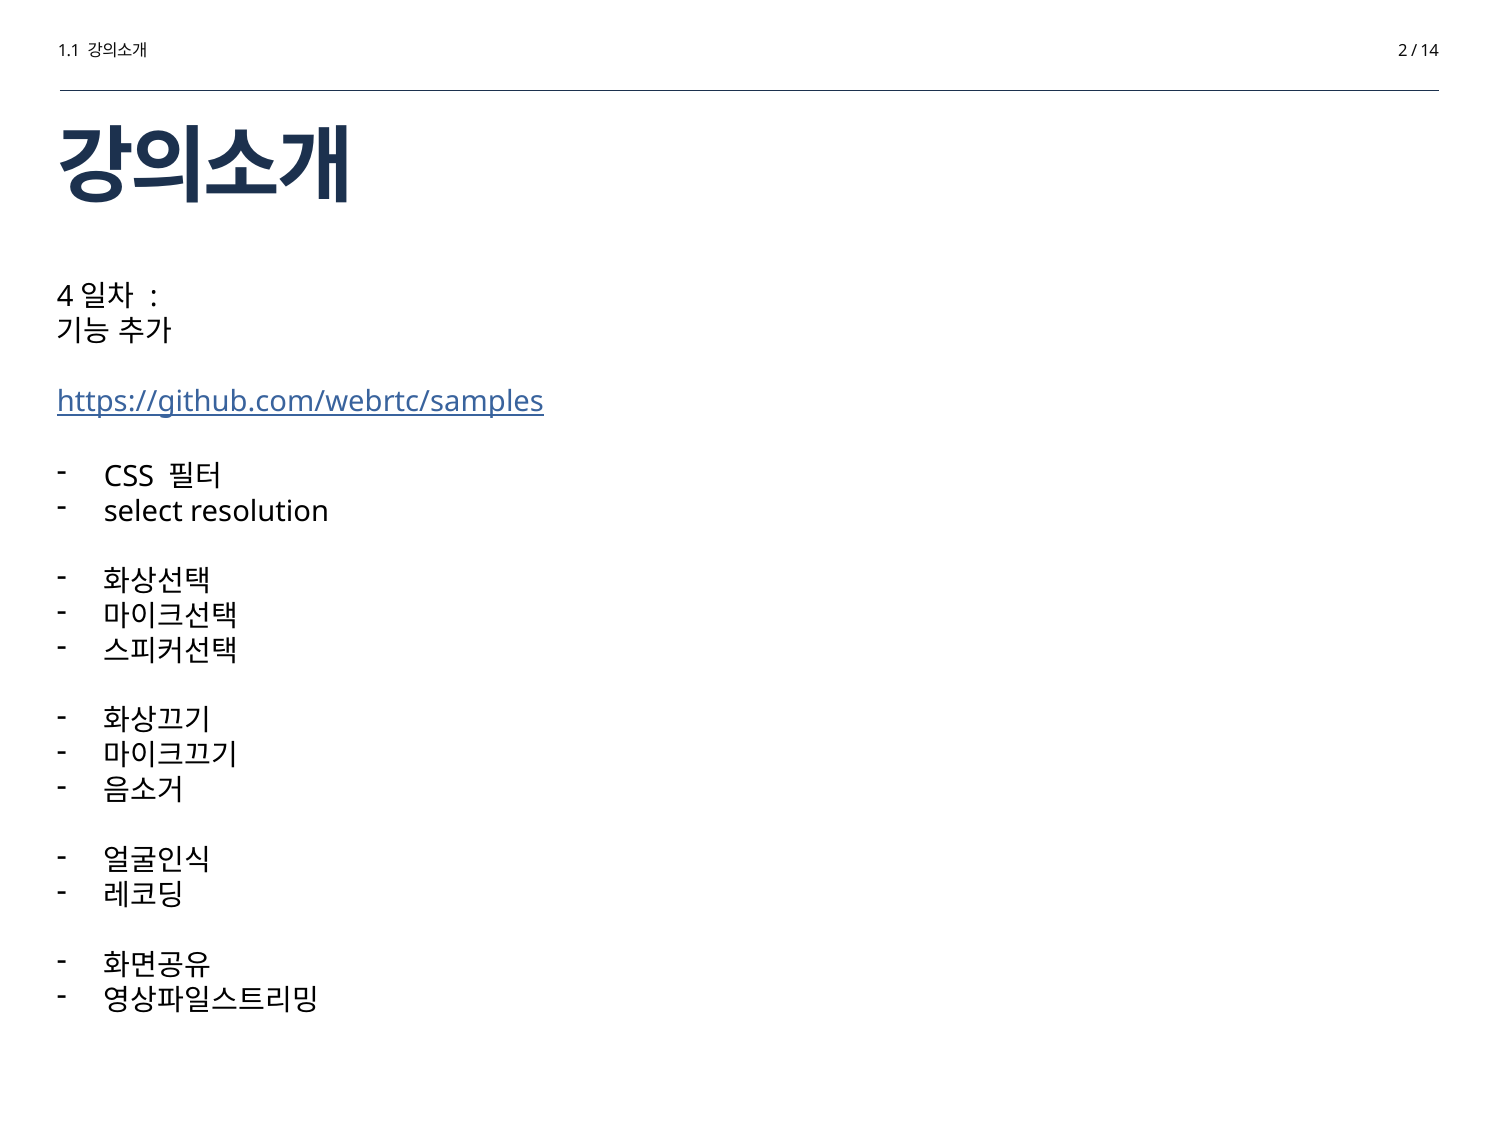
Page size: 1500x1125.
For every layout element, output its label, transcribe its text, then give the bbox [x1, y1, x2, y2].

text_box 4일차 : 기능 추가 https://github.com/webrtc/samples CSS 필터 select resolution 화상선택 마이크선택 스피커선택 화상끄기 마이크끄기 음소거 얼굴인식 레코딩 화면공유 영상파일스트리밍 [42, 235, 1423, 1059]
title 강의소개 [42, 114, 1190, 211]
text_box 2 / 14 [1193, 32, 1454, 70]
text_box 1.1 강의소개 [43, 31, 303, 67]
